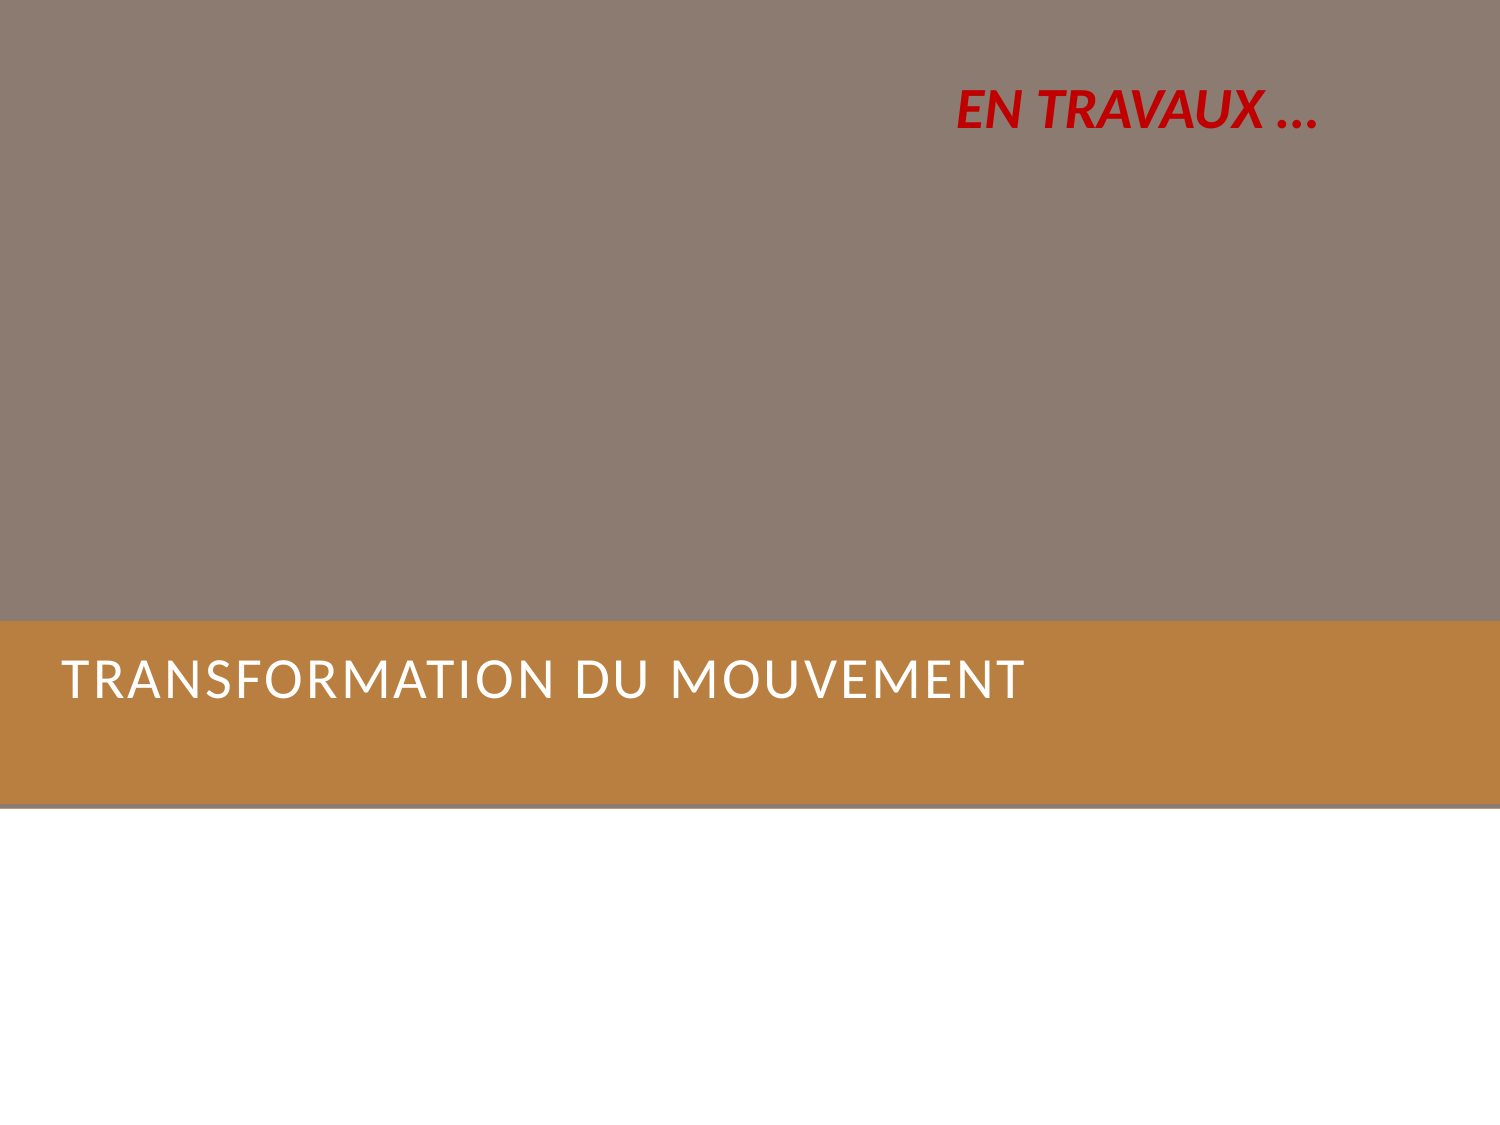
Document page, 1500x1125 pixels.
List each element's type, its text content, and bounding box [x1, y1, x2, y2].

title Transformation du mouvement [46, 632, 1235, 810]
